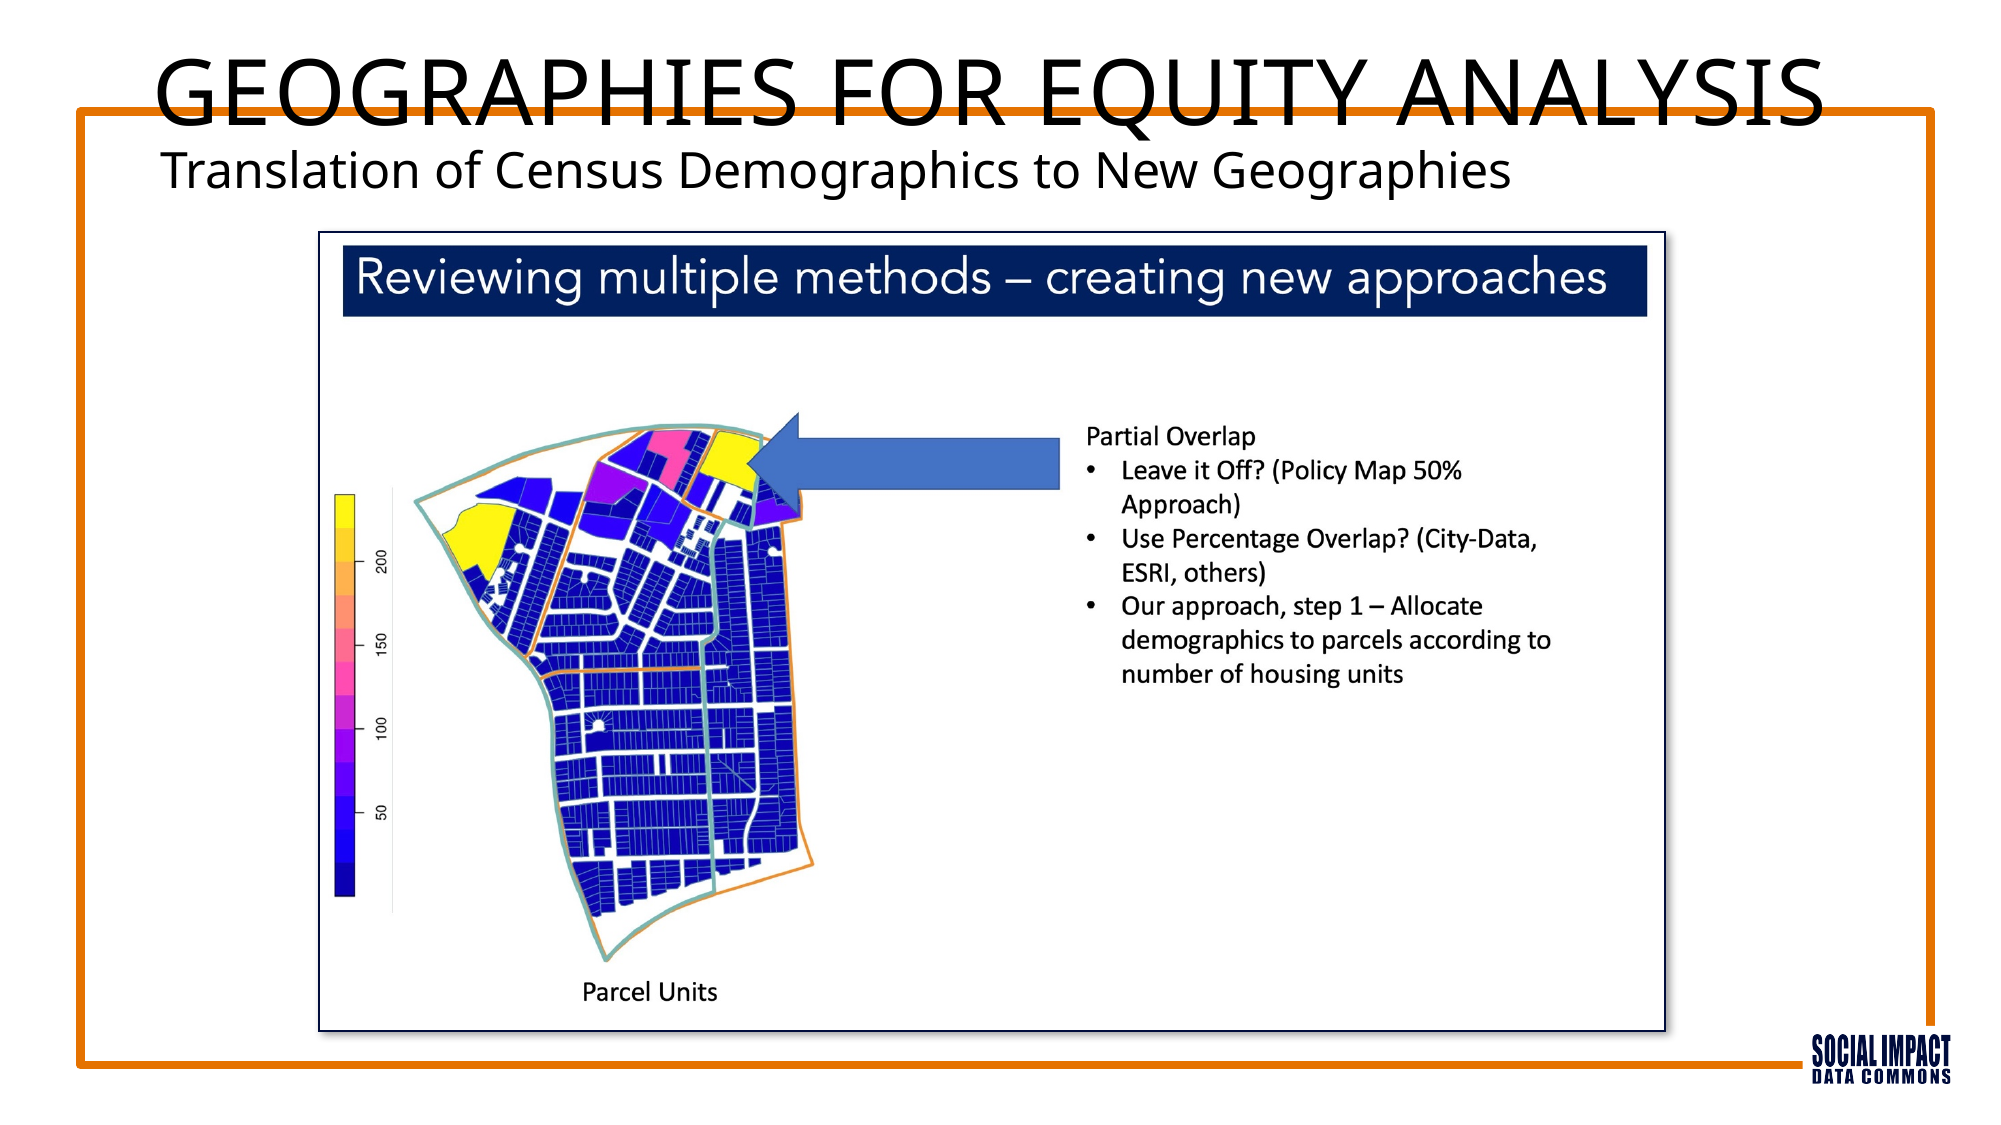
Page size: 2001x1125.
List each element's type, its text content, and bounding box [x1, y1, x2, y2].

list GEOGRAPHIES FOR EQUITY ANALYSIS [137, 38, 1873, 146]
picture [1812, 1034, 1951, 1084]
text_box [328, 244, 1653, 1002]
text_box [318, 231, 1666, 1032]
list Translation of Census Demographics to New Geographies [145, 137, 1881, 217]
